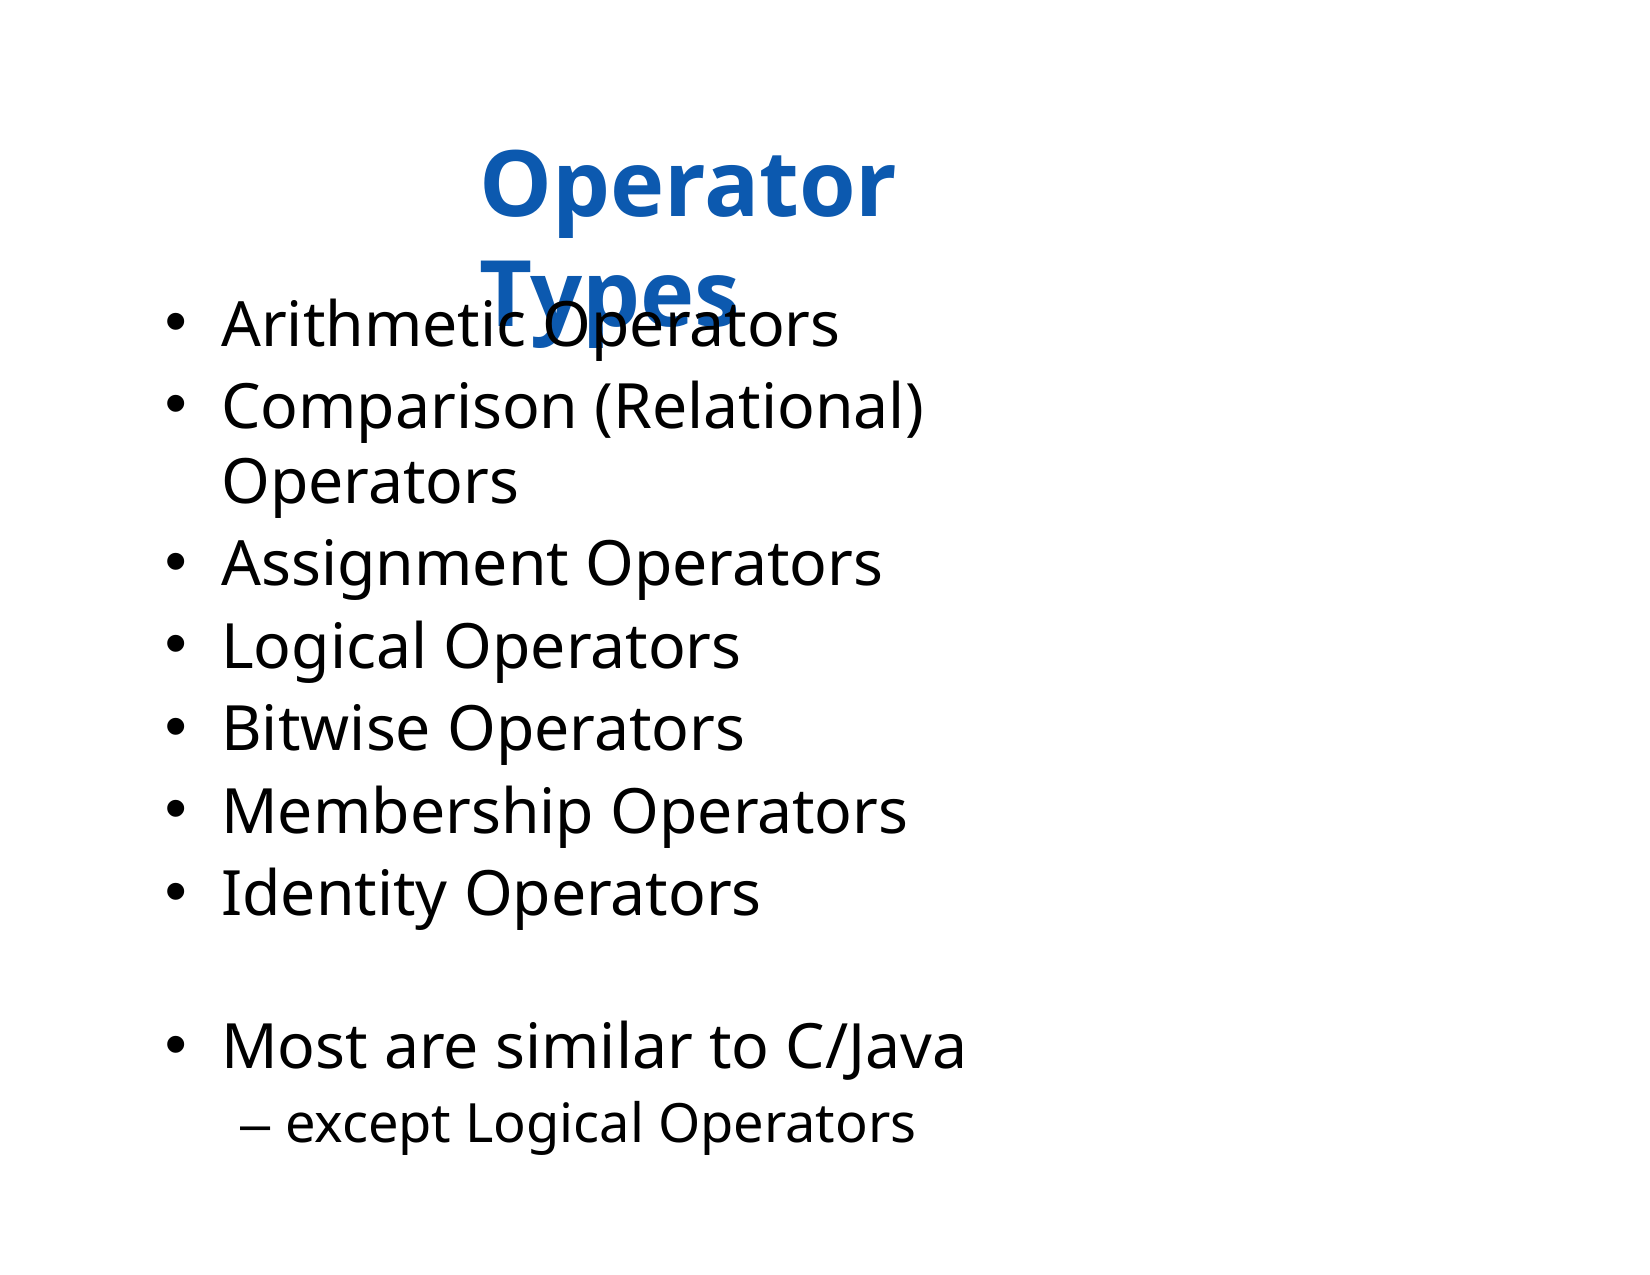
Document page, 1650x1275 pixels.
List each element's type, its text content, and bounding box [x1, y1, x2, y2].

title Operator Types [477, 122, 1172, 345]
text_box Arithmetic Operators Comparison (Relational) Operators Assignment Operators Logical Operators Bitwise Operators Membership Operators Identity Operators Most are similar to C/Java – except Logical Operators [162, 273, 1145, 1154]
